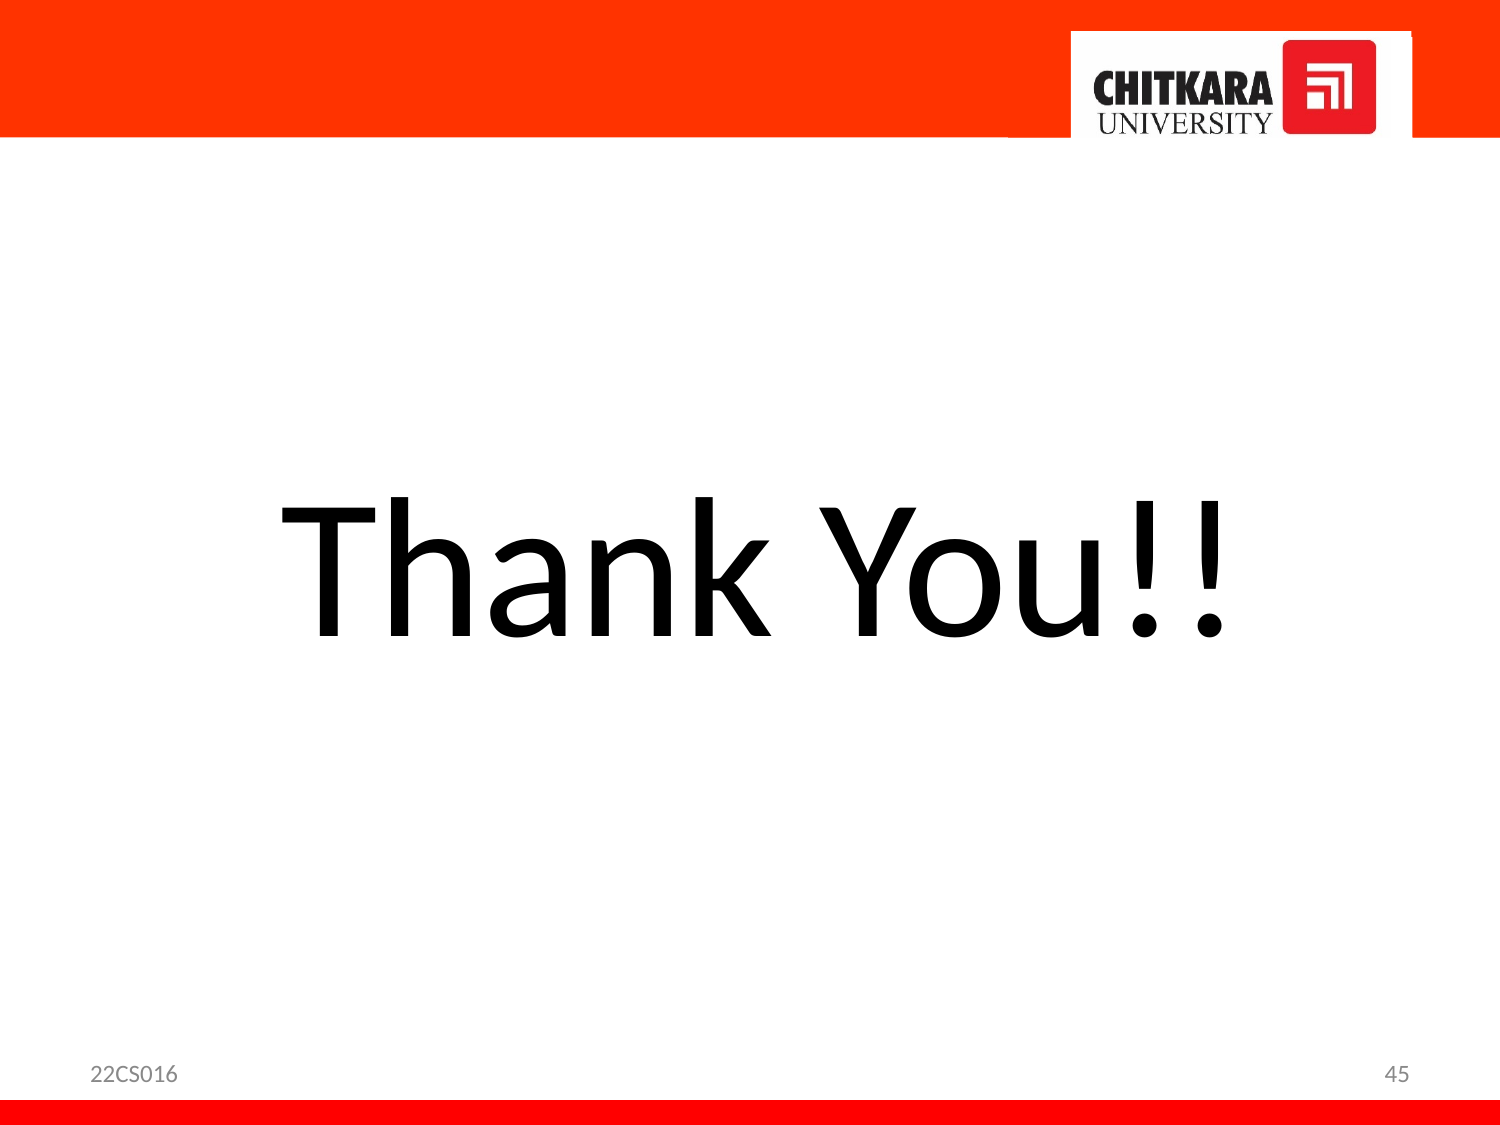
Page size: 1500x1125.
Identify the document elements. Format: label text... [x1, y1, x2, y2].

picture [1074, 37, 1391, 138]
slide_number 45 [1074, 1042, 1425, 1103]
slide_number 22CS016 [75, 1042, 425, 1103]
list Thank You!! [23, 166, 1482, 1055]
